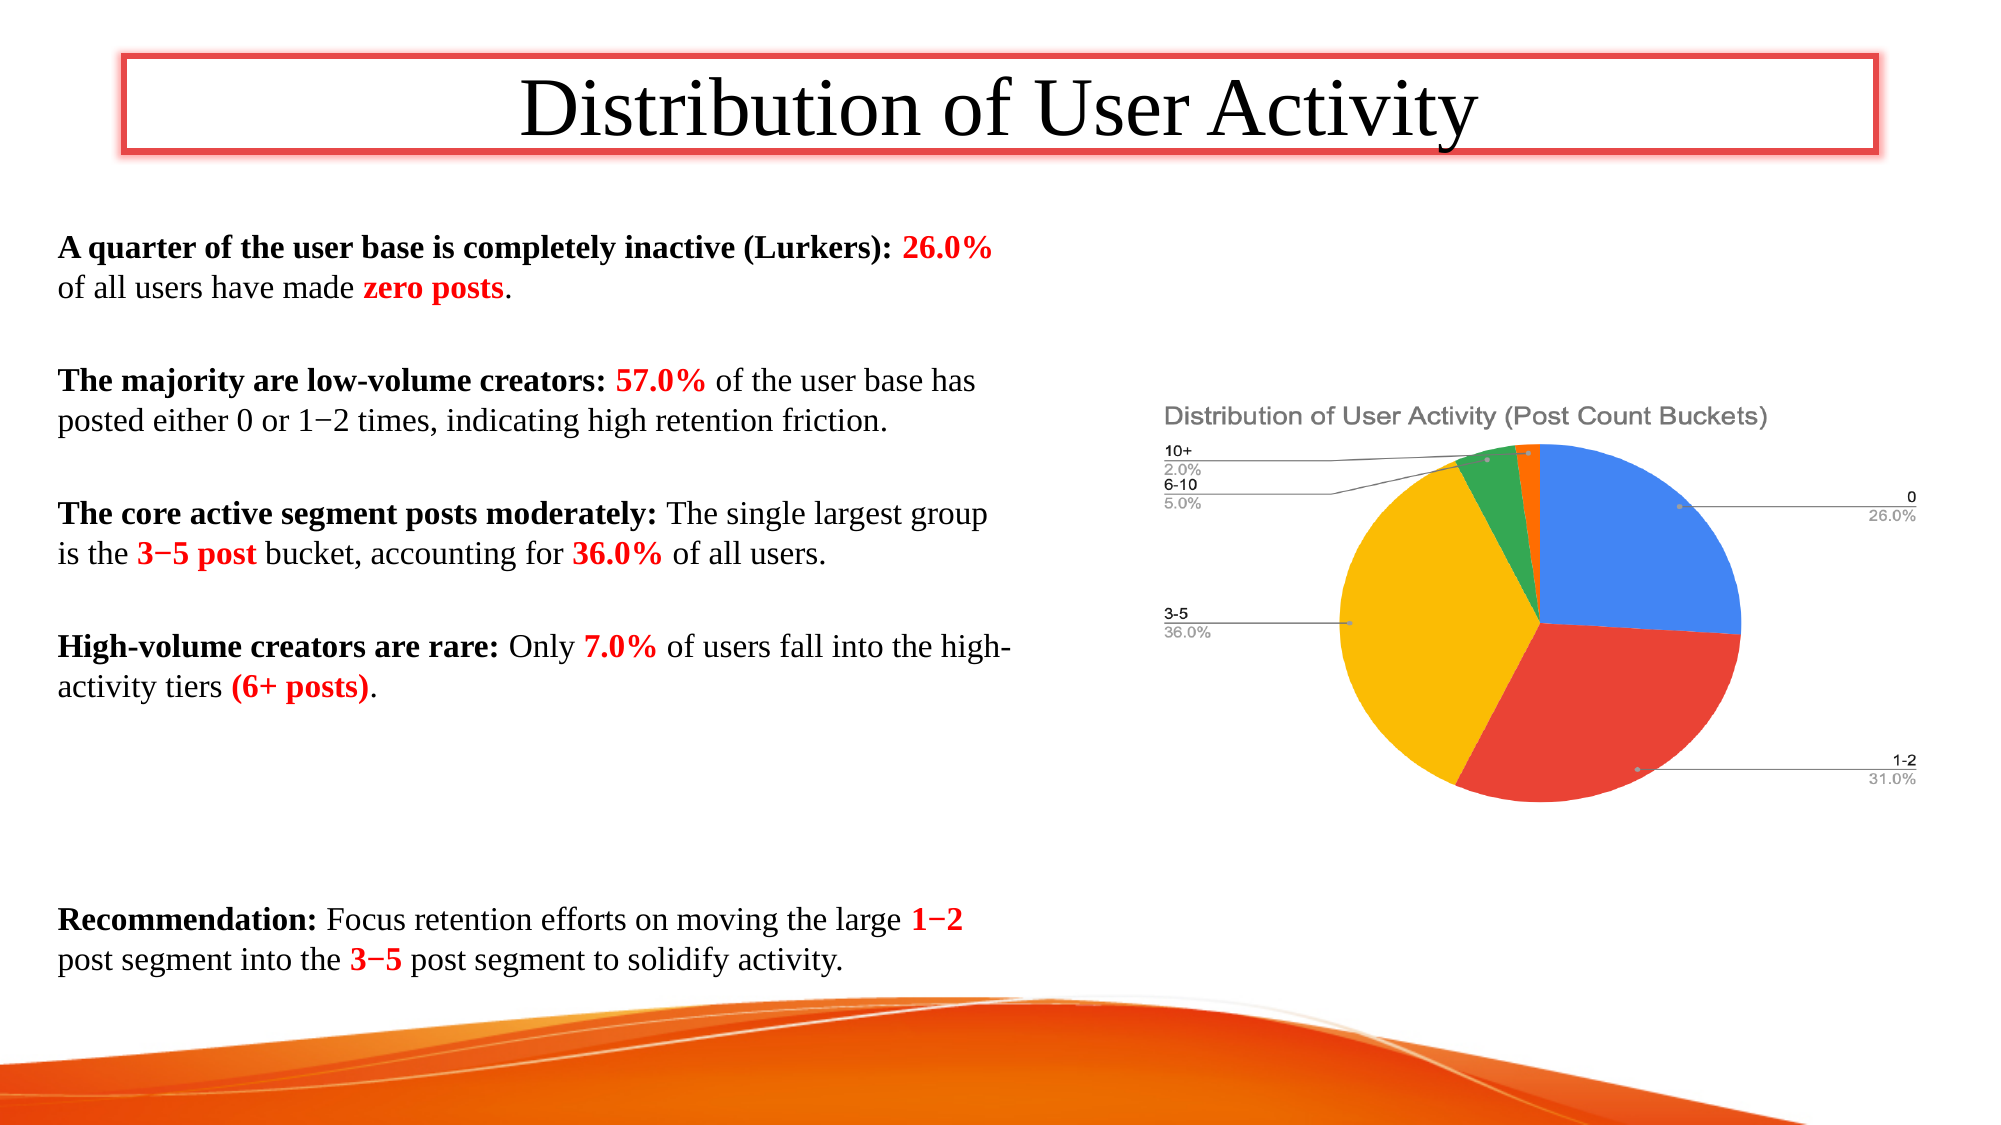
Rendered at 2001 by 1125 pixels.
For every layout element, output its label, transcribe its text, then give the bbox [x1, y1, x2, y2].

text_box Distribution of User Activity [123, 55, 1877, 152]
picture [0, 0, 2000, 1125]
list A quarter of the user base is completely inactive (Lurkers): 26.0% of all users have made zero posts. The majority are low-volume creators: 57.0% of the user base has posted either 0 or 1−2 times, indicating high retention friction. The core active segment posts moderately: The single largest group is the 3−5 post bucket, accounting for 36.0% of all users. High-volume creators are rare: Only 7.0% of users fall into the high-activity tiers (6+ posts). Recommendation: Focus retention efforts on moving the large 1−2 post segment into the 3−5 post segment to solidify activity. [42, 217, 1029, 1006]
